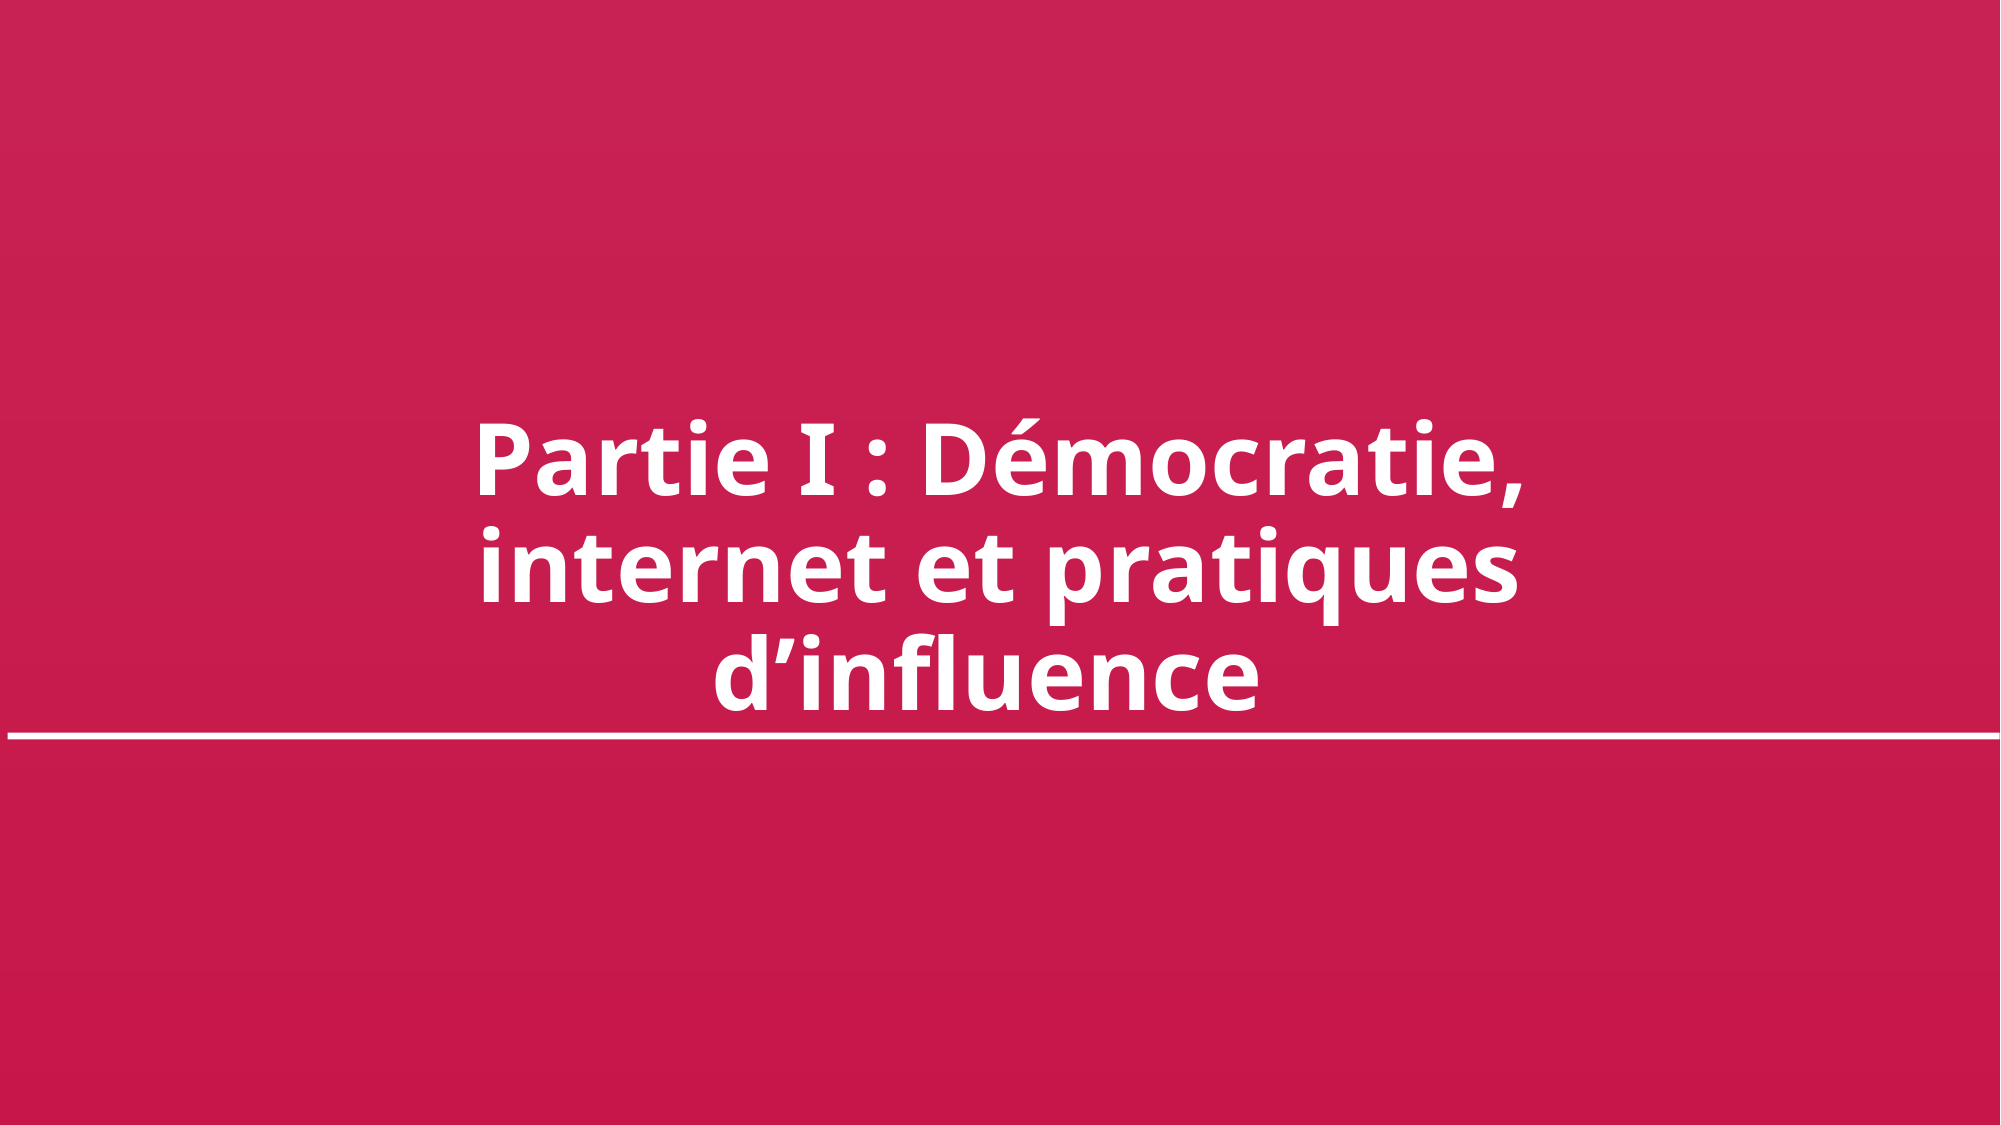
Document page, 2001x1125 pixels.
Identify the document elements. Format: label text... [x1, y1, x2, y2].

text_box Partie I : Démocratie, internet et pratiques d’influence [412, 388, 1588, 753]
